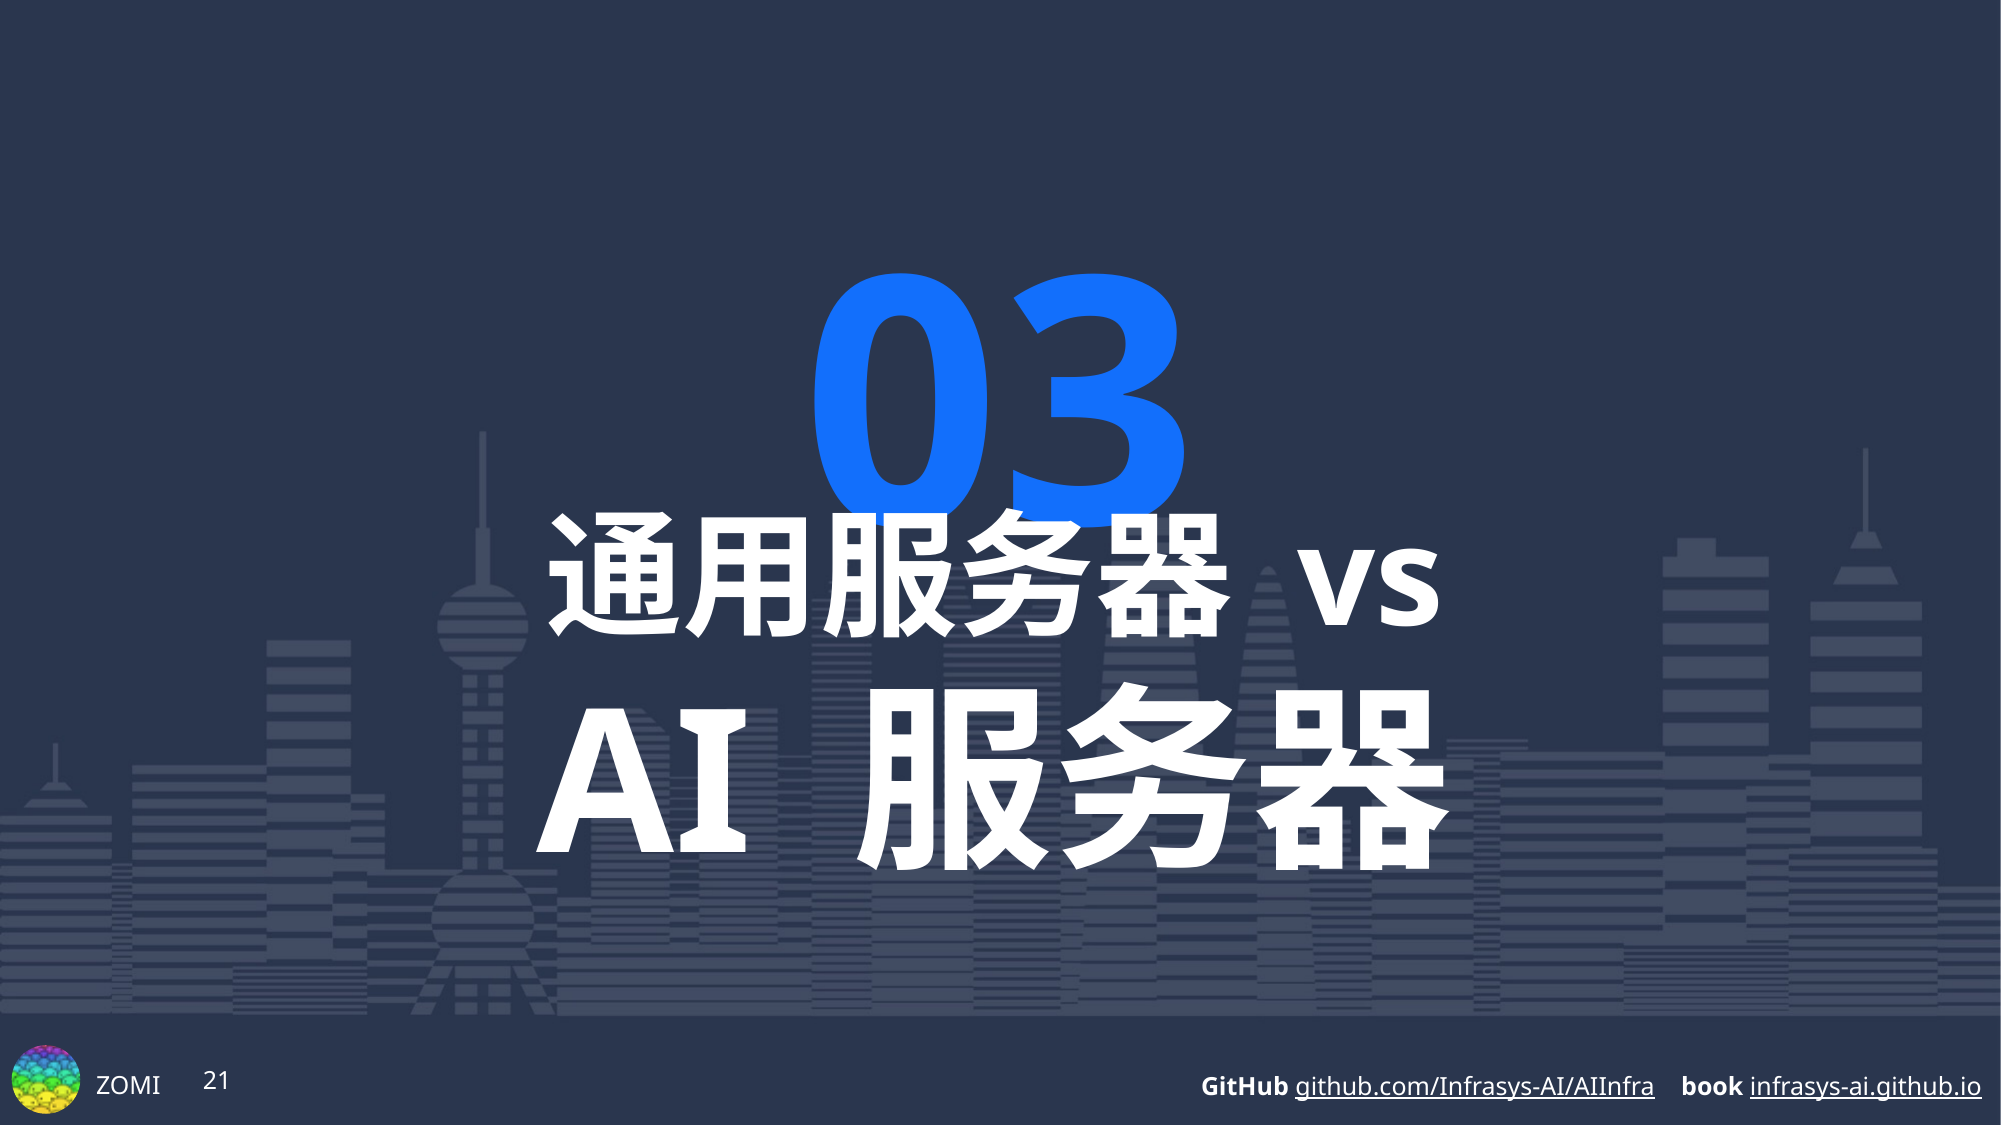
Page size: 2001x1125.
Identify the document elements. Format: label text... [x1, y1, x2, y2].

list 通用服务器 vs AI 服务器 [79, 394, 1910, 986]
text_box 03 [787, 171, 1213, 394]
picture [0, 0, 2001, 1125]
